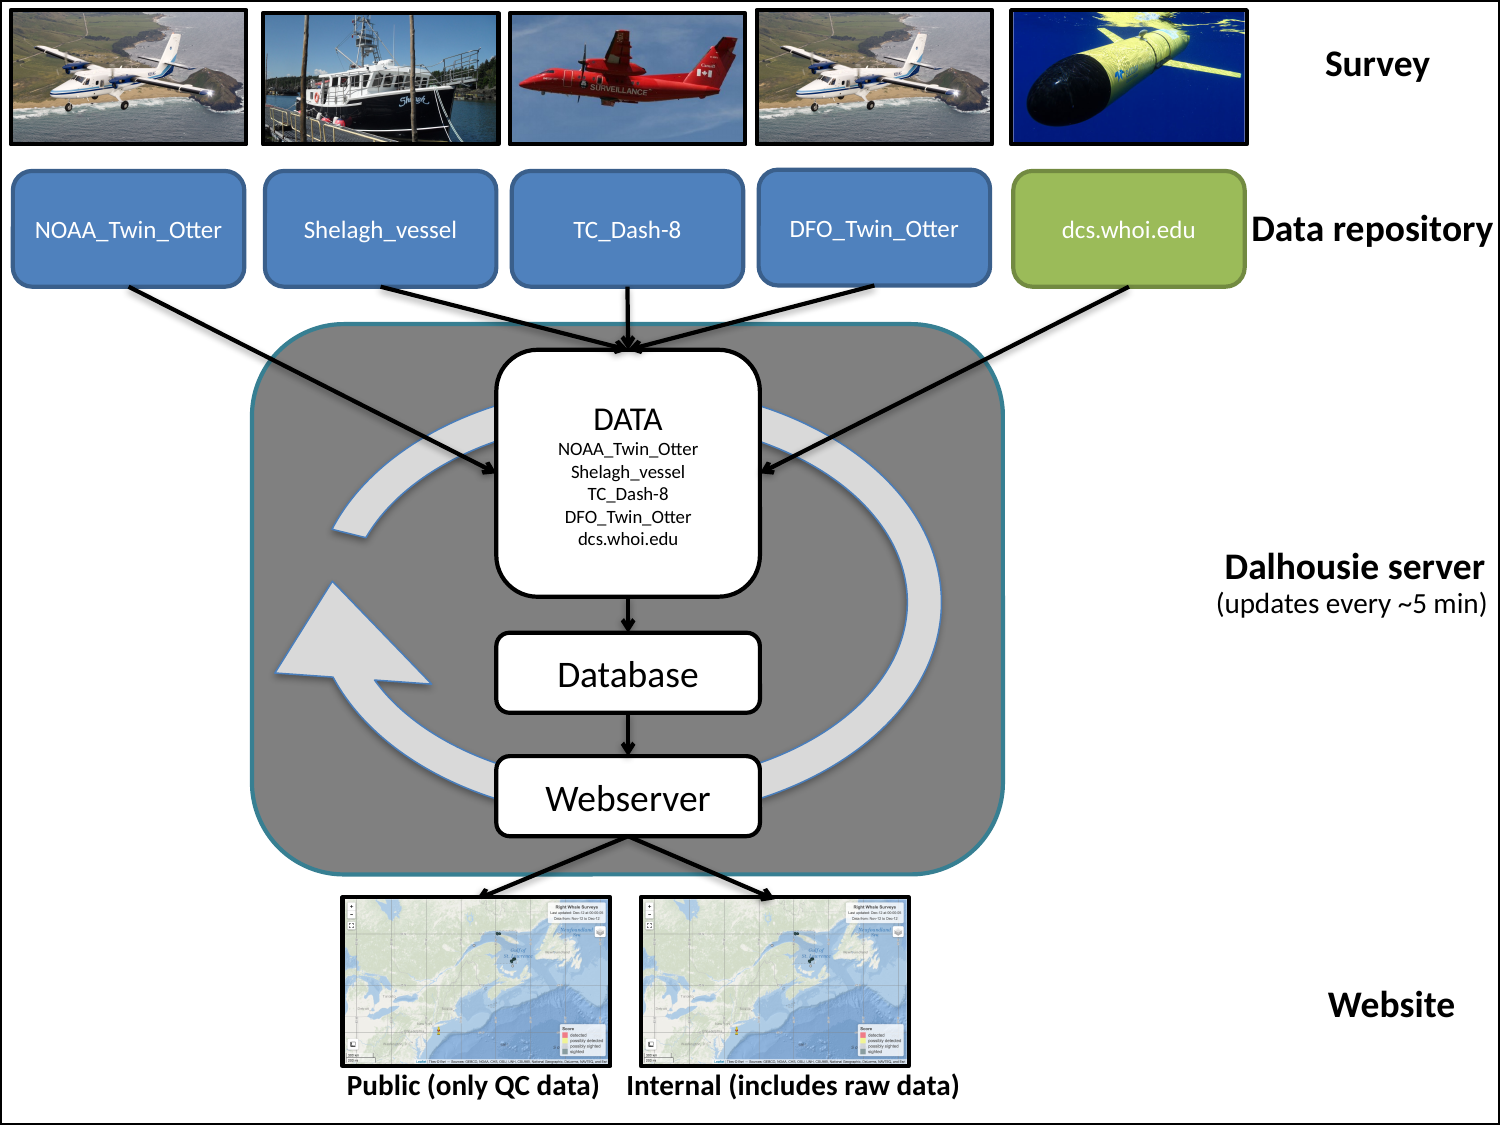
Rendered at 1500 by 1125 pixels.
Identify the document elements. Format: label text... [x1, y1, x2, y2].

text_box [627, 836, 775, 900]
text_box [380, 286, 623, 350]
picture [511, 15, 744, 143]
text_box Internal (includes raw data) [611, 1058, 976, 1109]
picture [1013, 11, 1245, 143]
picture [12, 11, 245, 143]
picture [264, 15, 497, 143]
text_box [627, 285, 760, 351]
picture [642, 899, 907, 1065]
text_box Public (only QC data) [332, 1058, 611, 1109]
picture [758, 11, 991, 143]
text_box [759, 286, 1130, 474]
picture [344, 899, 609, 1065]
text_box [128, 286, 497, 474]
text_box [476, 836, 625, 900]
text_box [0, 0, 1500, 1125]
